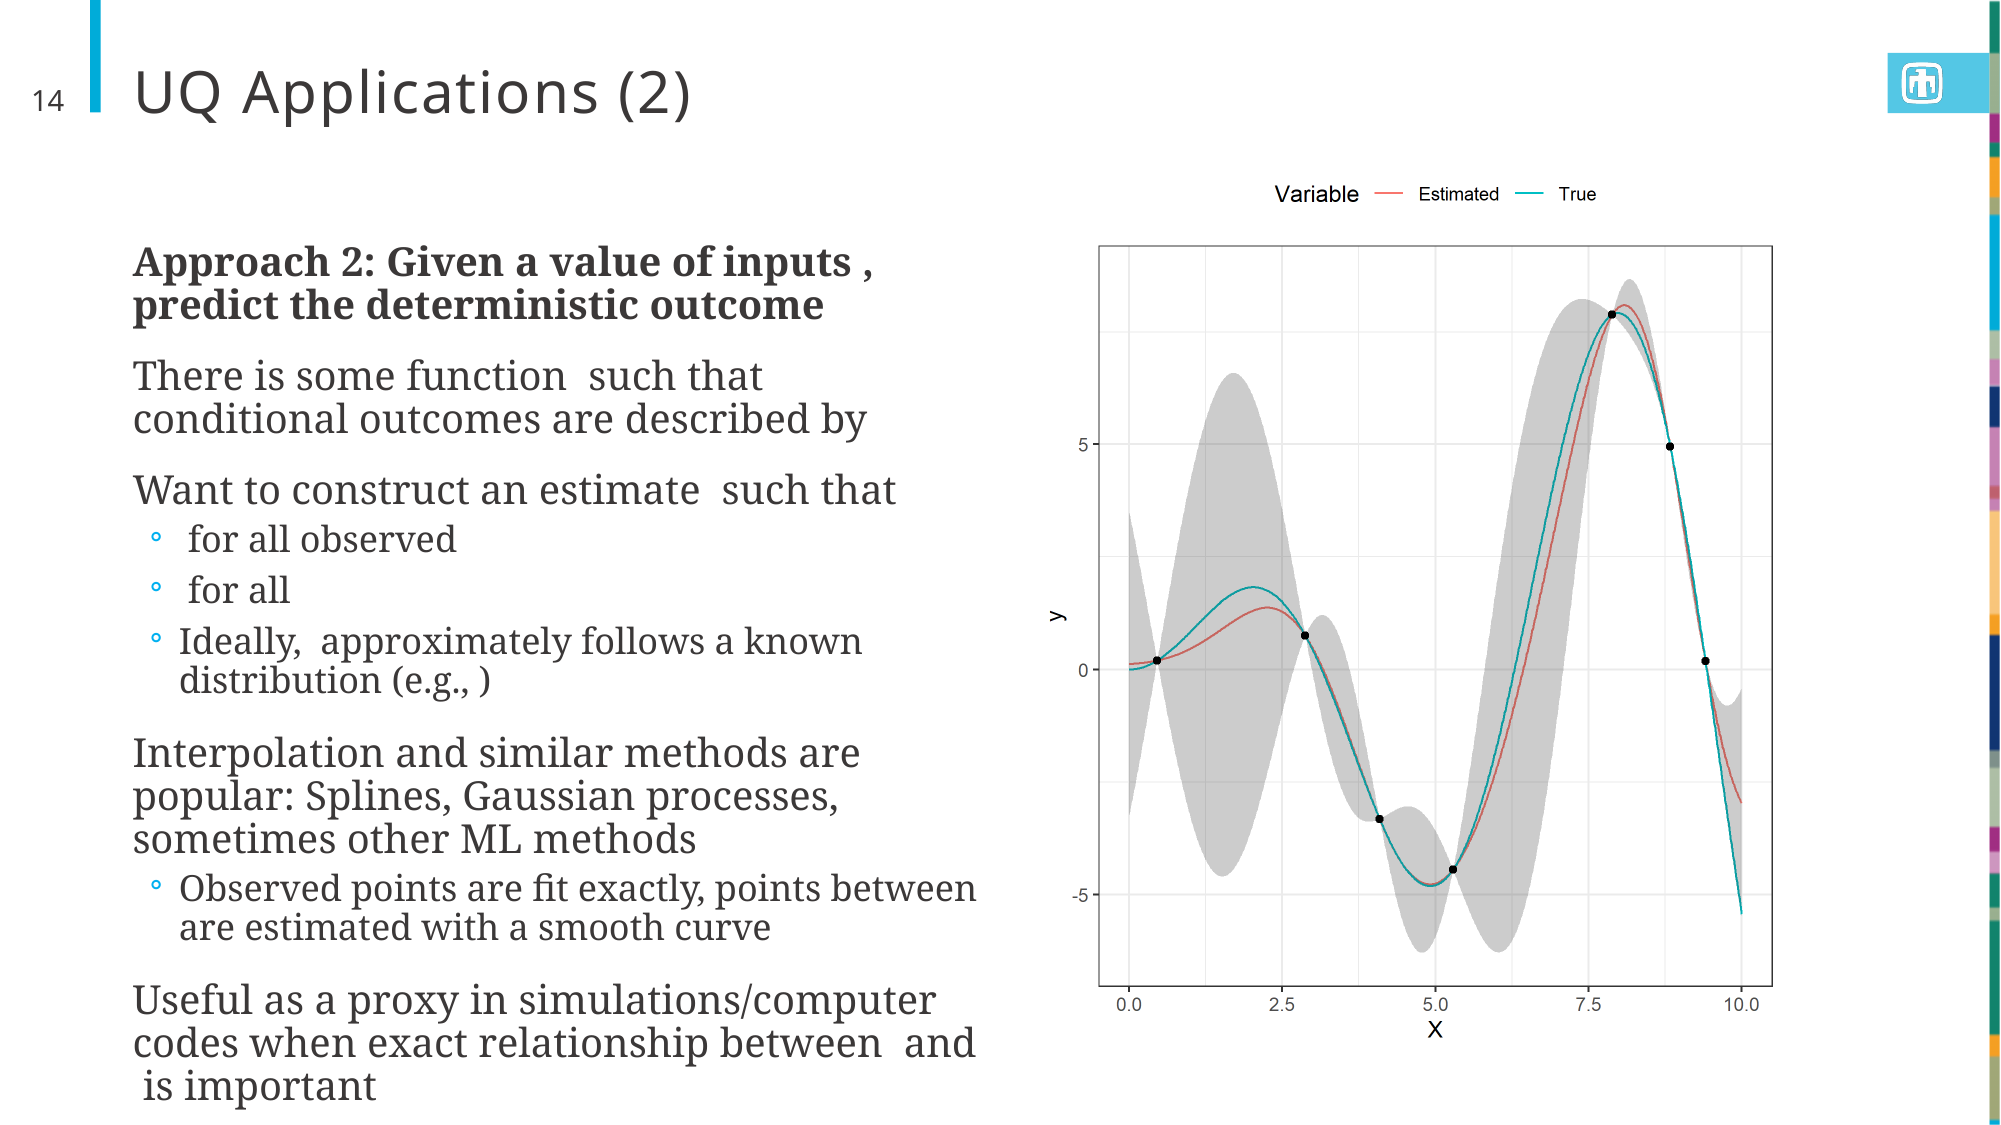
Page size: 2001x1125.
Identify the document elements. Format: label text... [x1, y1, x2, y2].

picture [1990, 330, 1999, 1120]
slide_number 14 [10, 71, 80, 132]
picture [1990, 1, 1999, 215]
picture [1901, 62, 1944, 104]
picture [1032, 151, 1784, 1053]
title UQ Applications (2) [118, 58, 1769, 153]
